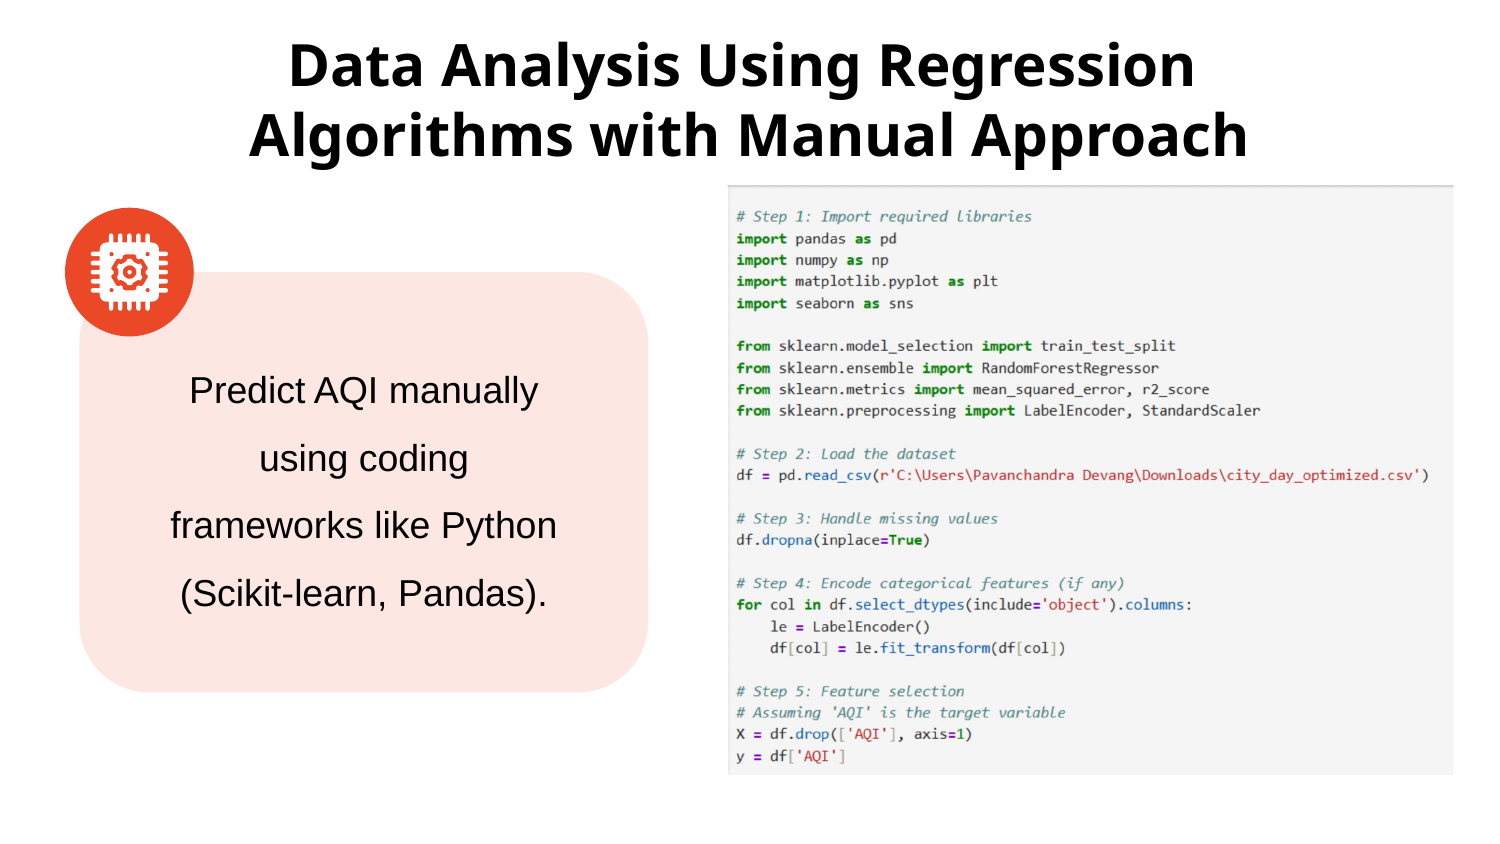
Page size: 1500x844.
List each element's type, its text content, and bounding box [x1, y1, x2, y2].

title Data Analysis Using Regression Algorithms with Manual Approach [75, 67, 1425, 129]
picture [723, 180, 1461, 777]
text_box [79, 272, 649, 693]
text_box Predict AQI manually using coding frameworks like Python (Scikit-learn, Pandas). [146, 328, 581, 515]
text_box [90, 233, 169, 312]
text_box [65, 207, 194, 337]
